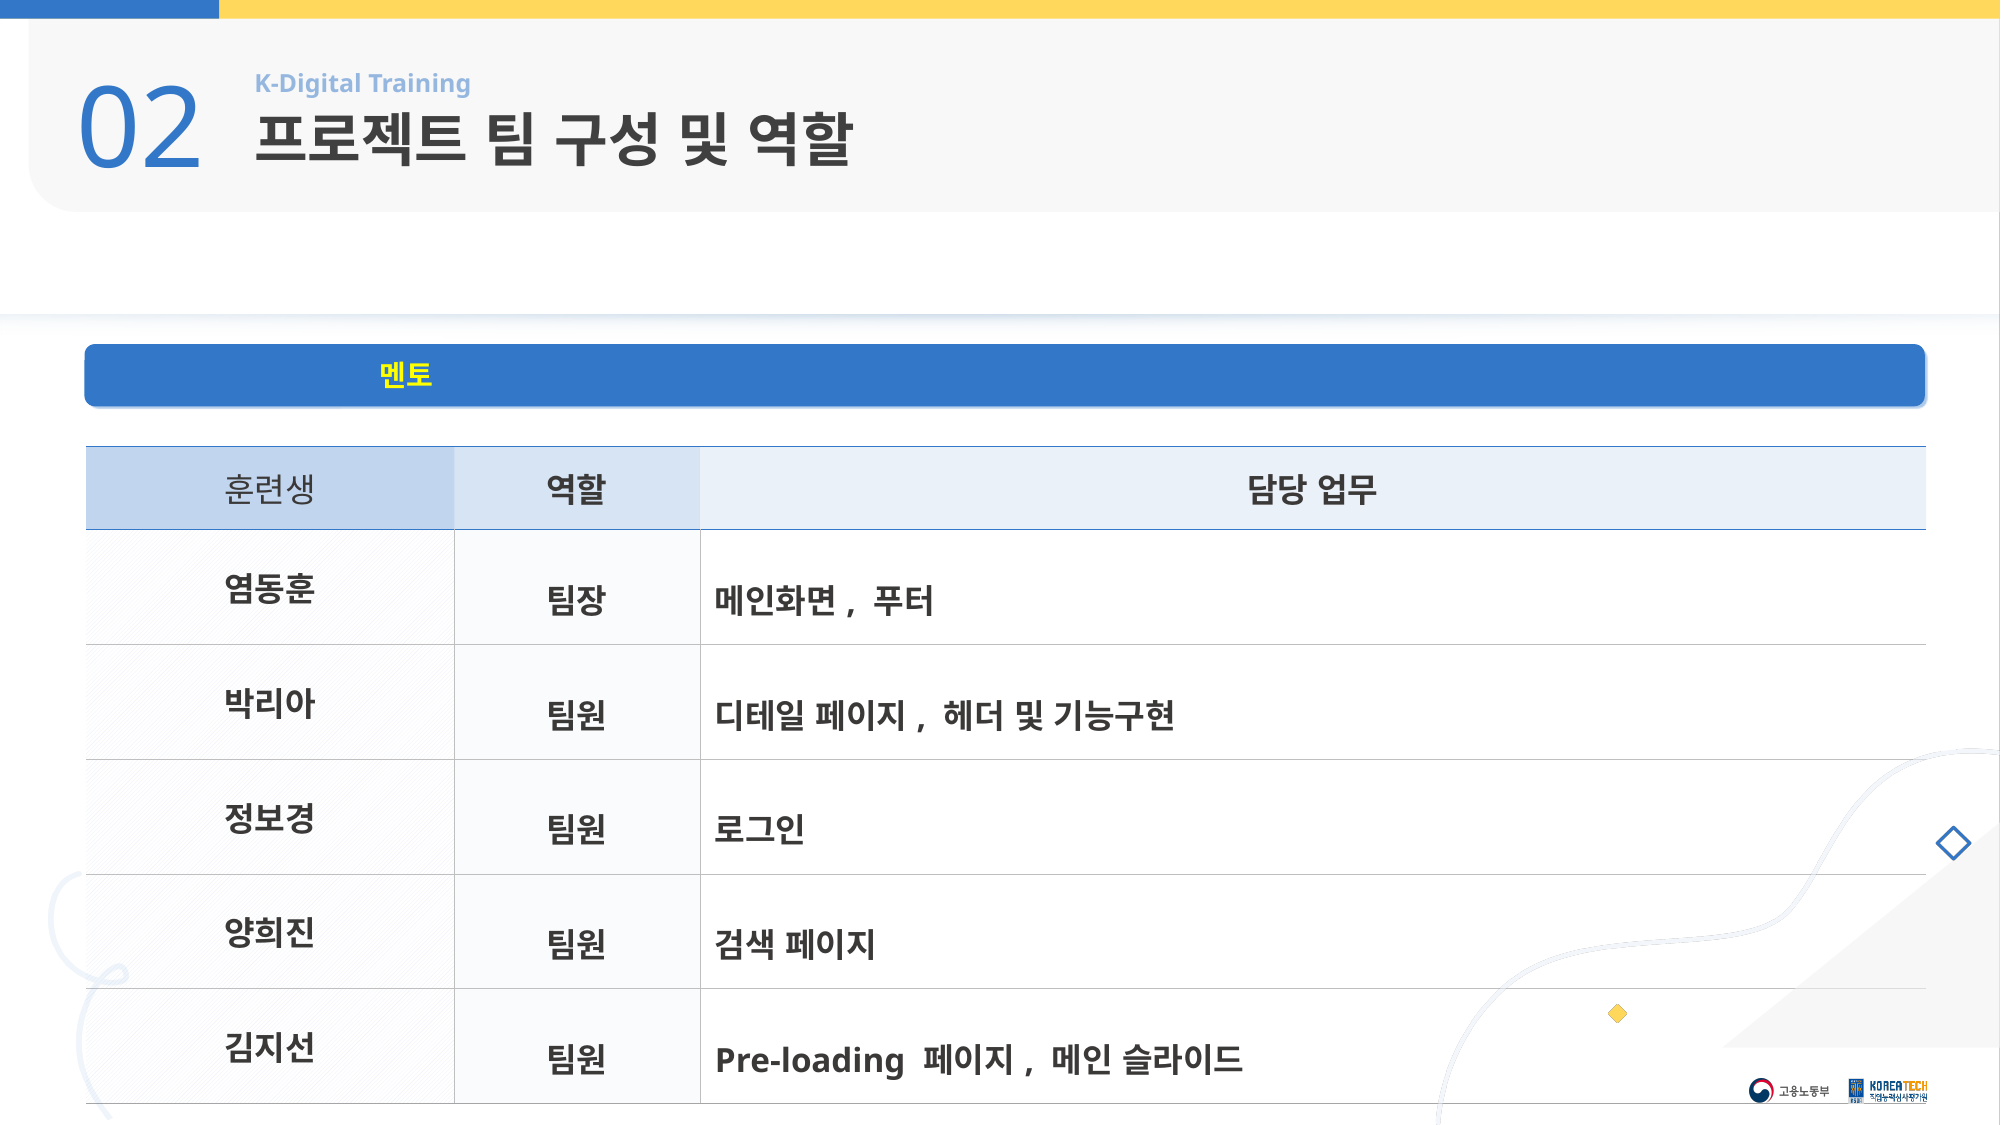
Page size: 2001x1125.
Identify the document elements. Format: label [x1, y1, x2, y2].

text_box [61, 54, 1038, 191]
picture [0, 0, 2000, 1125]
text_box [84, 344, 1925, 407]
text_box [1749, 1088, 1927, 1104]
